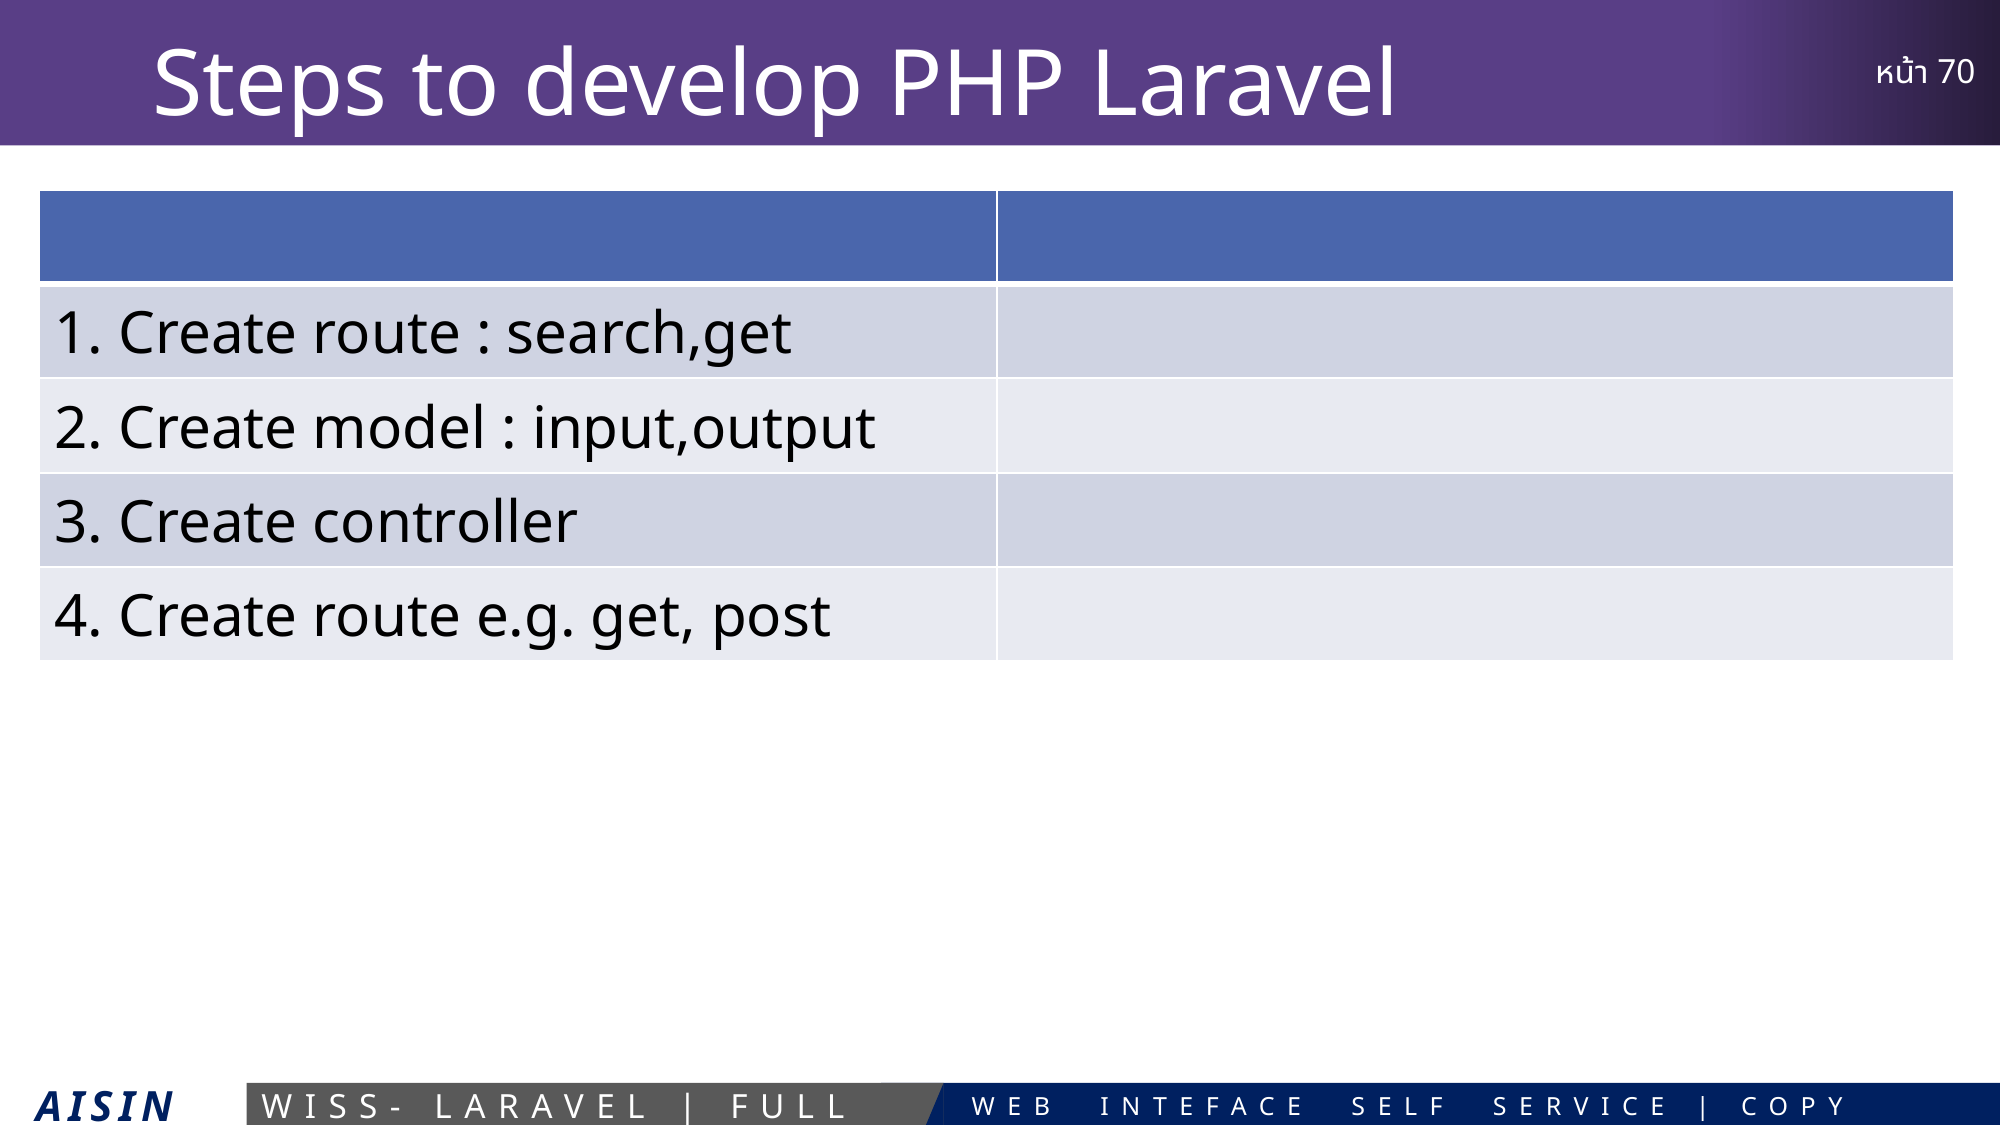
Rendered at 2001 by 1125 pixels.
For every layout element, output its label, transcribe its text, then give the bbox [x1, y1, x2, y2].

title Steps to develop PHP Laravel [137, 0, 1863, 172]
table_cell [998, 568, 1953, 660]
table_cell 3. Create controller [40, 474, 996, 566]
table_cell 4. Create route e.g. get, post [40, 568, 996, 660]
table_header [40, 191, 996, 281]
table_cell 2. Create model : input,output [40, 379, 996, 472]
table_header [998, 191, 1953, 281]
table_cell [998, 474, 1953, 566]
table_cell [998, 379, 1953, 472]
table_cell 1. Create route : search,get [40, 287, 996, 377]
table_cell [998, 287, 1953, 377]
